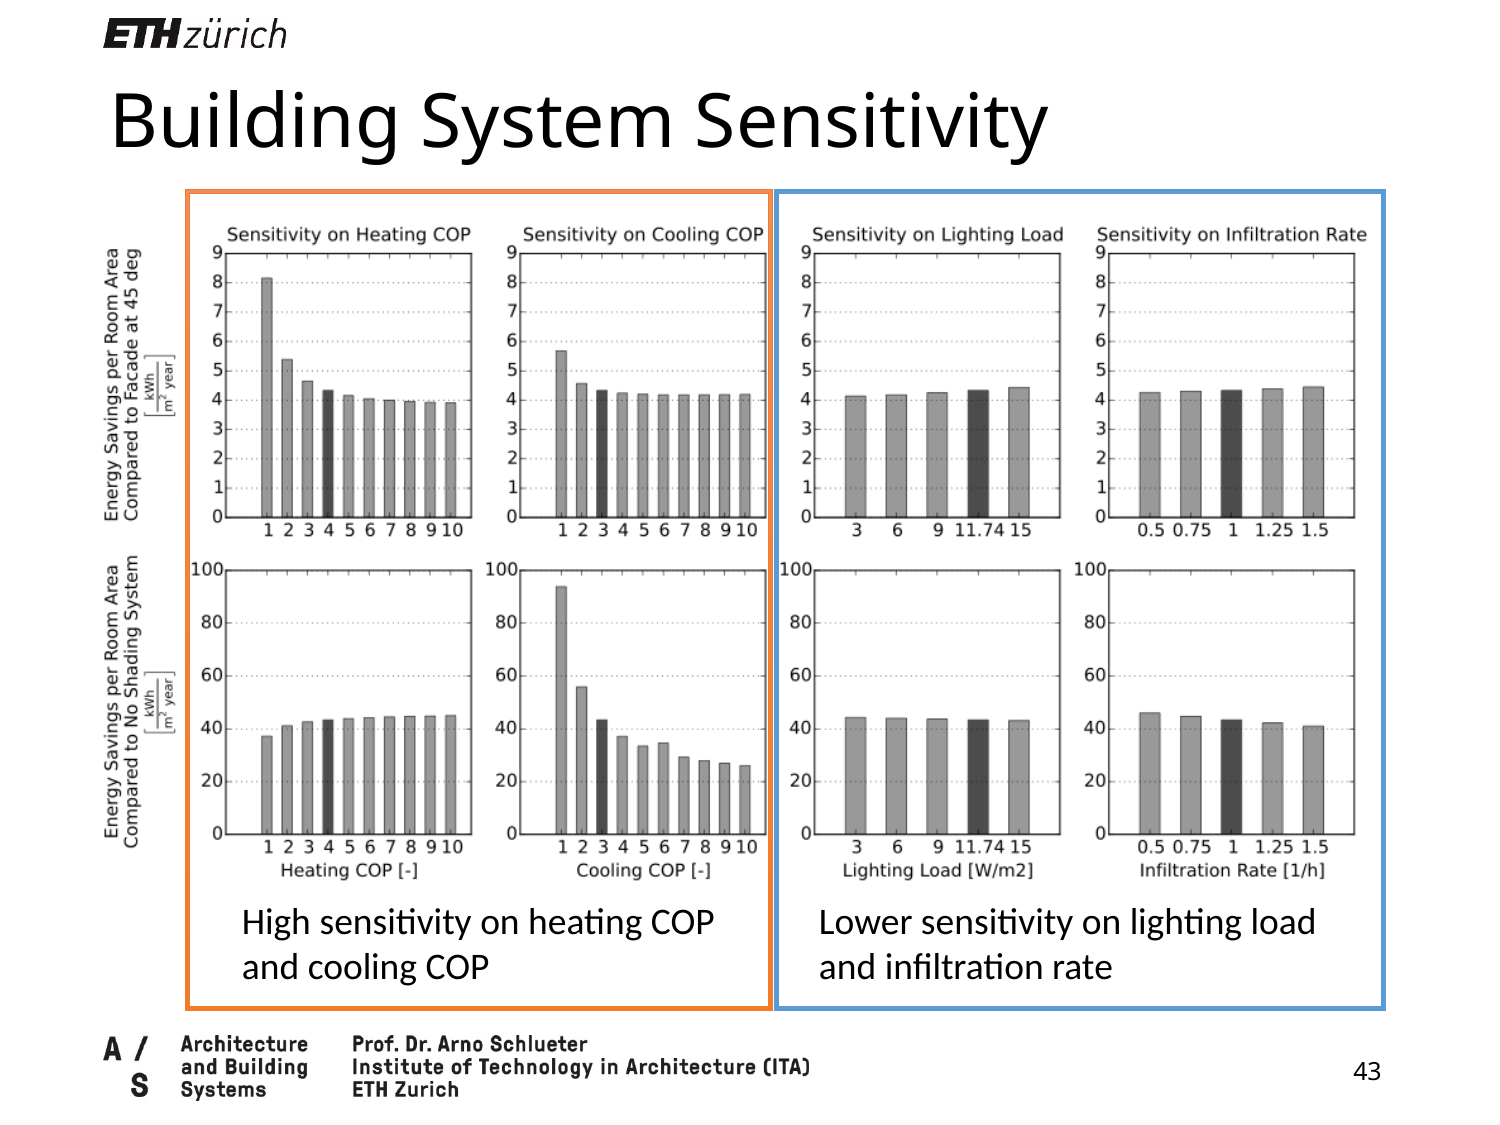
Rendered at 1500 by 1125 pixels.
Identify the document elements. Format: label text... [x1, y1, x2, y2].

picture [44, 181, 1500, 907]
slide_number 43 [1059, 1042, 1397, 1103]
subtitle Building System Sensitivity [94, 75, 1380, 168]
text_box Lower sensitivity on lighting load and infiltration rate [804, 907, 1357, 995]
text_box [185, 907, 773, 1011]
text_box High sensitivity on heating COP and cooling COP [227, 907, 759, 995]
picture [103, 1035, 809, 1101]
picture [103, 18, 286, 48]
text_box [774, 907, 1386, 1011]
